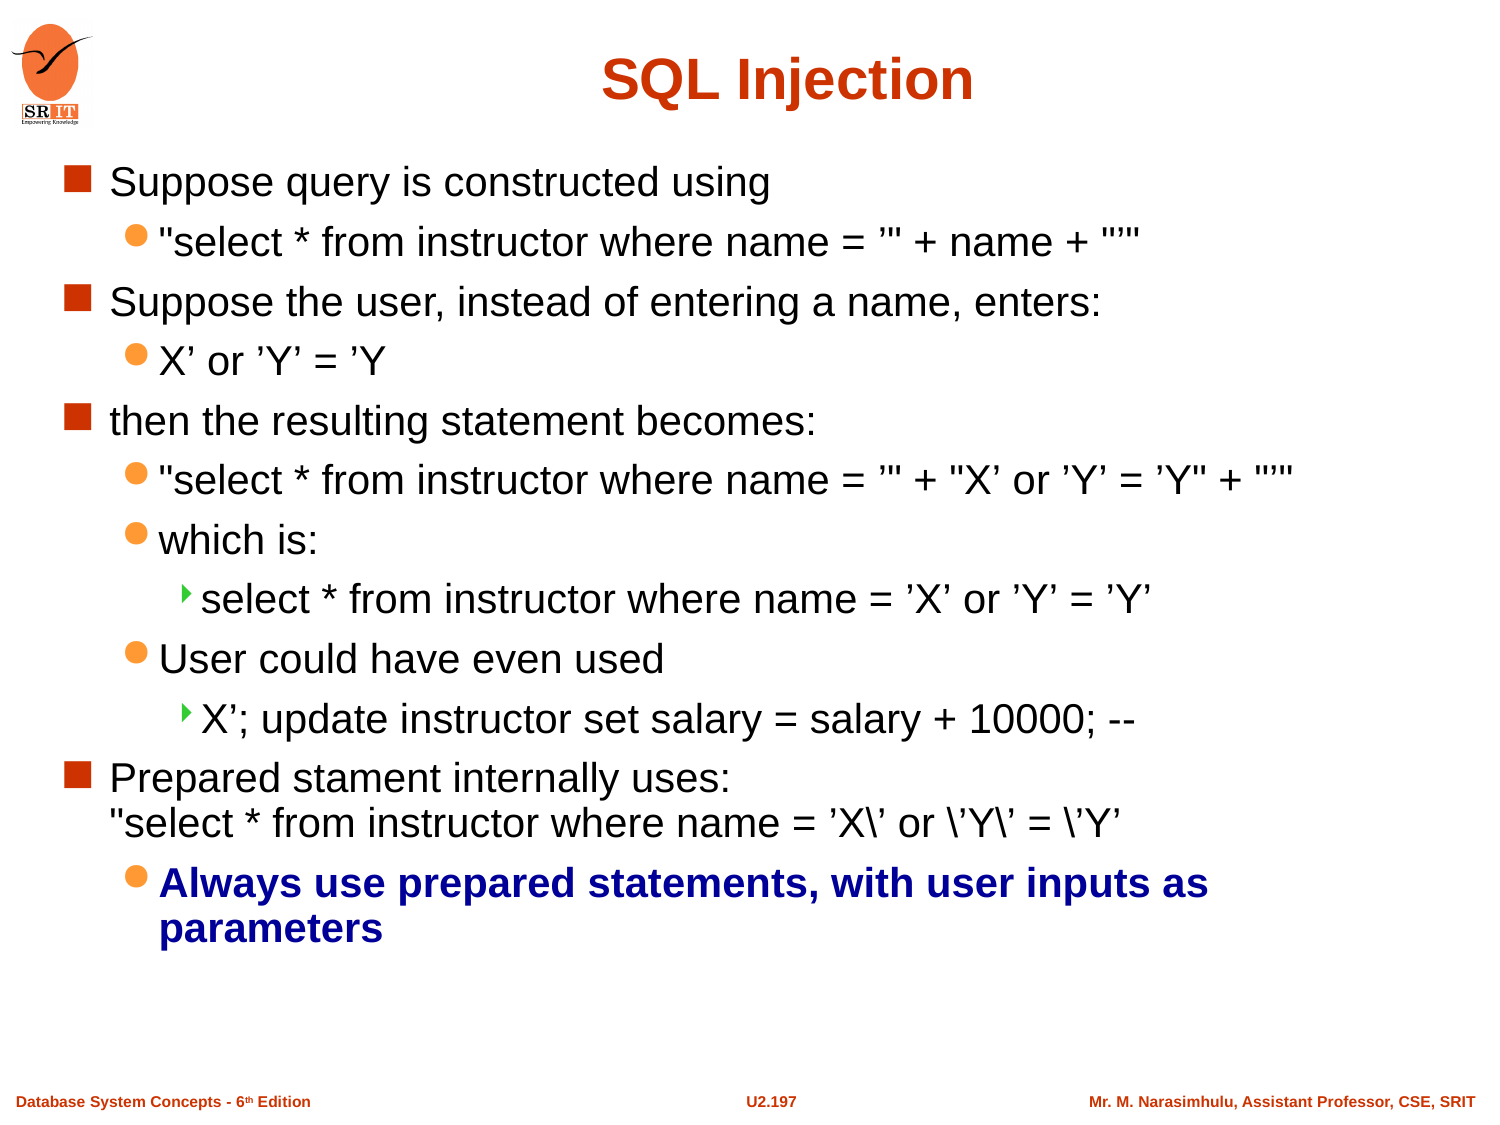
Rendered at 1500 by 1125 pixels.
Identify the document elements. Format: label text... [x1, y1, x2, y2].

title SQL Injection [125, 18, 1452, 120]
list Suppose query is constructed using "select * from instructor where name = ’" + name + "’" Suppose the user, instead of entering a name, enters: X’ or ’Y’ = ’Y then the resulting statement becomes: "select * from instructor where name = ’" + "X’ or ’Y’ = ’Y" + "’" which is: select * from instructor where name = ’X’ or ’Y’ = ’Y’ User could have even used X’; update instructor set salary = salary + 10000; -- Prepared stament internally uses: "select * from instructor where name = ’X\’ or \’Y\’ = \’Y’ Always use prepared statements, with user inputs as parameters [52, 153, 1407, 1016]
picture [11, 19, 93, 128]
